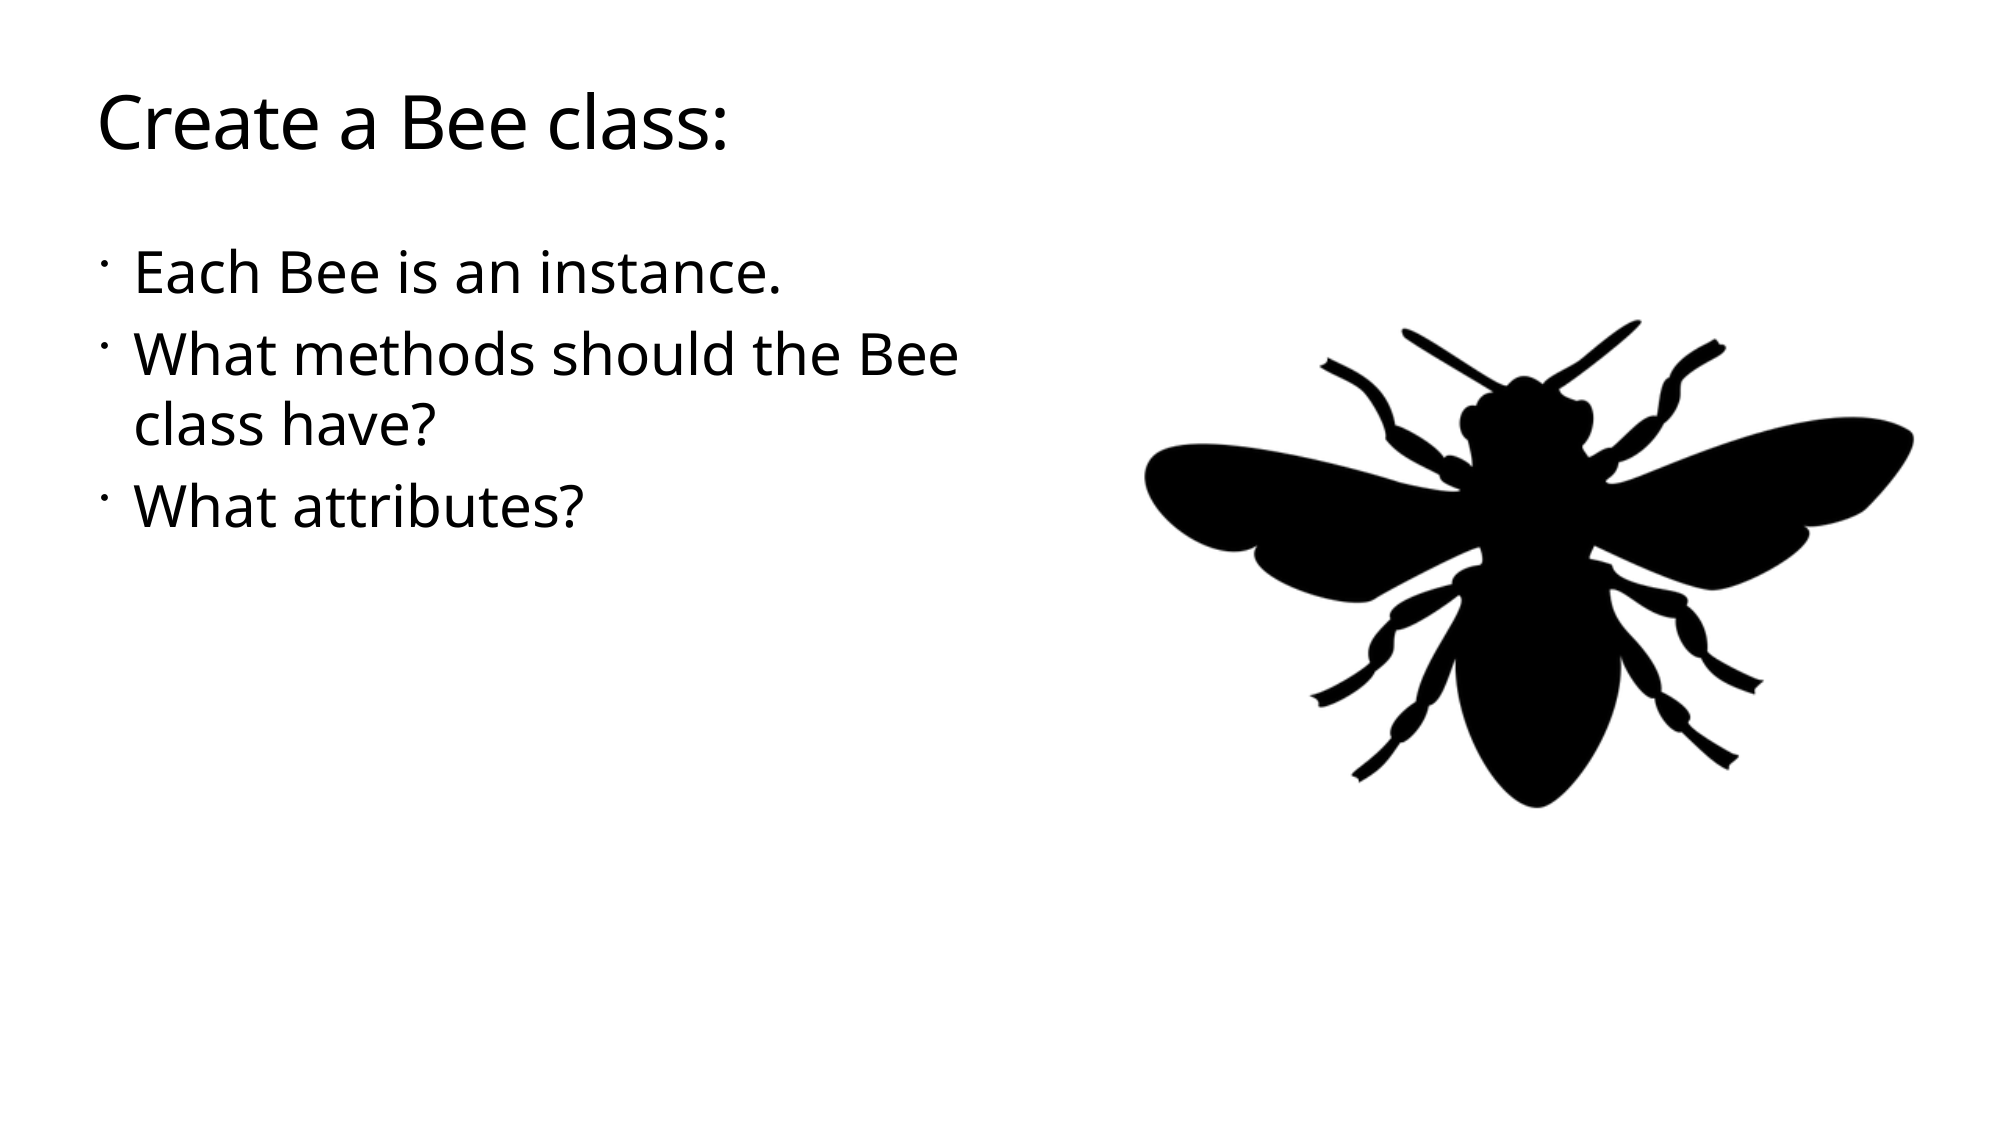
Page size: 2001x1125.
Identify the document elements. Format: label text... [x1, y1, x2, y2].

title Create a Bee class: [96, 75, 1904, 166]
picture [1140, 312, 1923, 813]
list Each Bee is an instance. What methods should the Bee class have? What attributes? [95, 235, 1028, 801]
